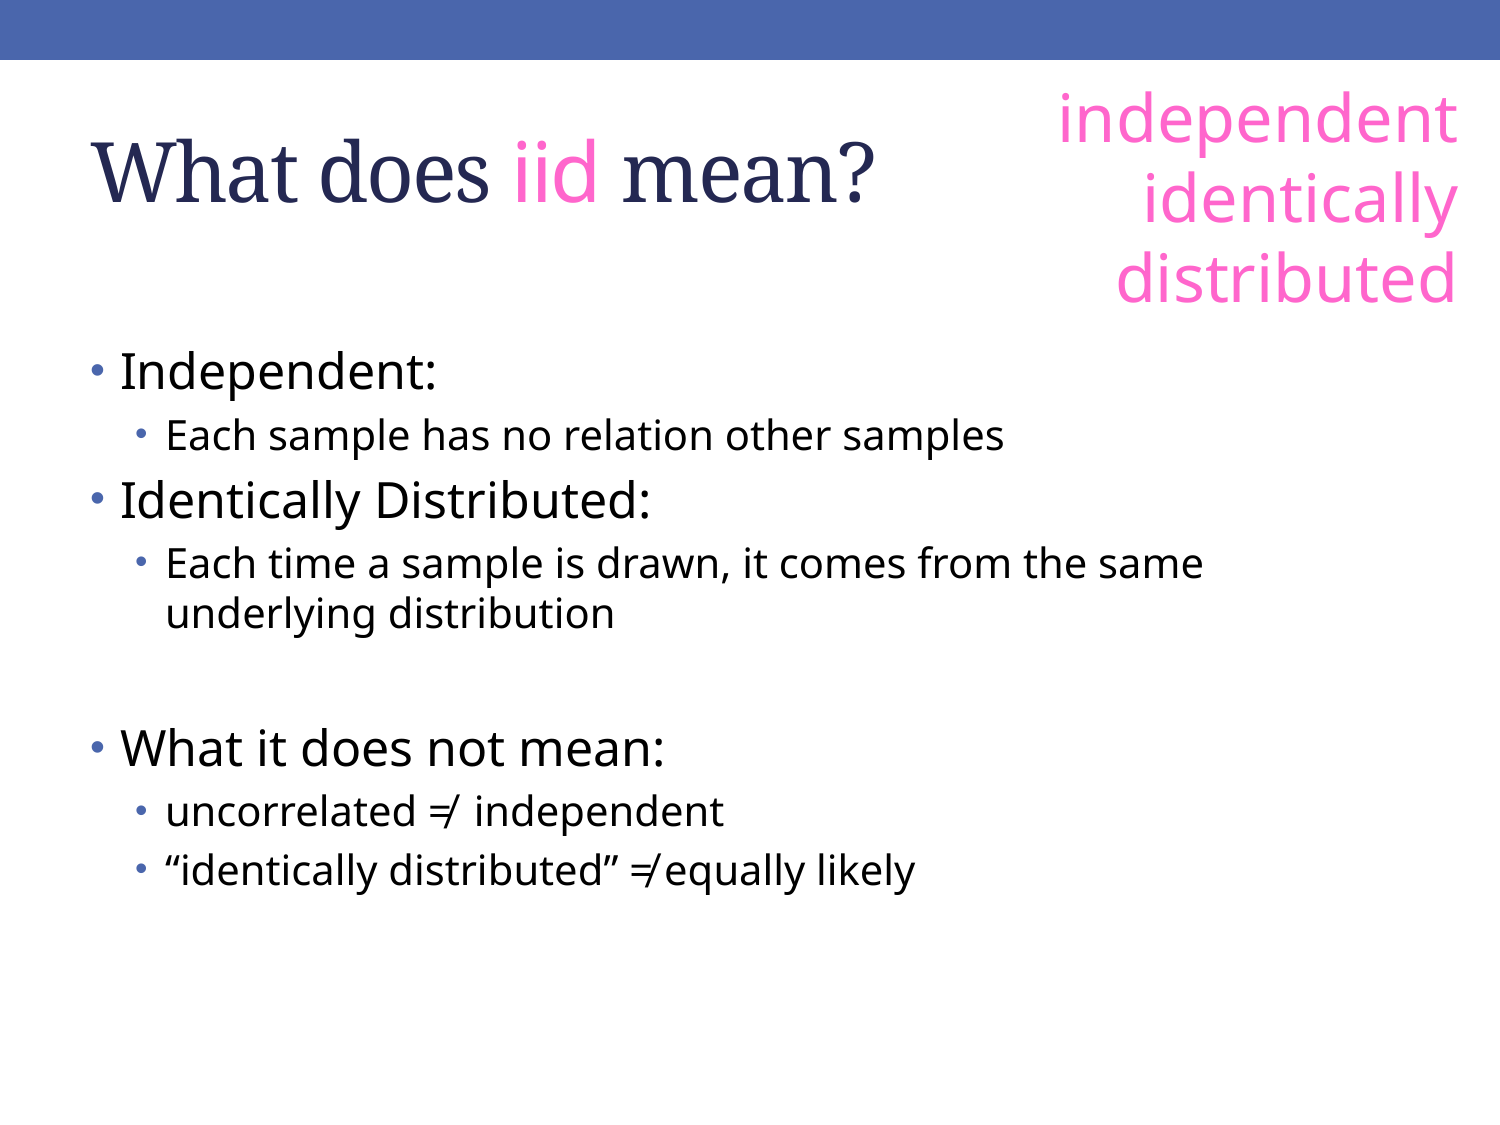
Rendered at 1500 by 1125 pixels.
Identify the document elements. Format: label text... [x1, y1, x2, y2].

title What does iid mean? [75, 87, 1042, 250]
list Independent: Each sample has no relation other samples Identically Distributed: Each time a sample is drawn, it comes from the same underlying distribution What it does not mean: uncorrelated ≠ independent “identically distributed” ≠ equally likely [75, 262, 1425, 1063]
text_box independent identically distributed [1042, 68, 1474, 324]
